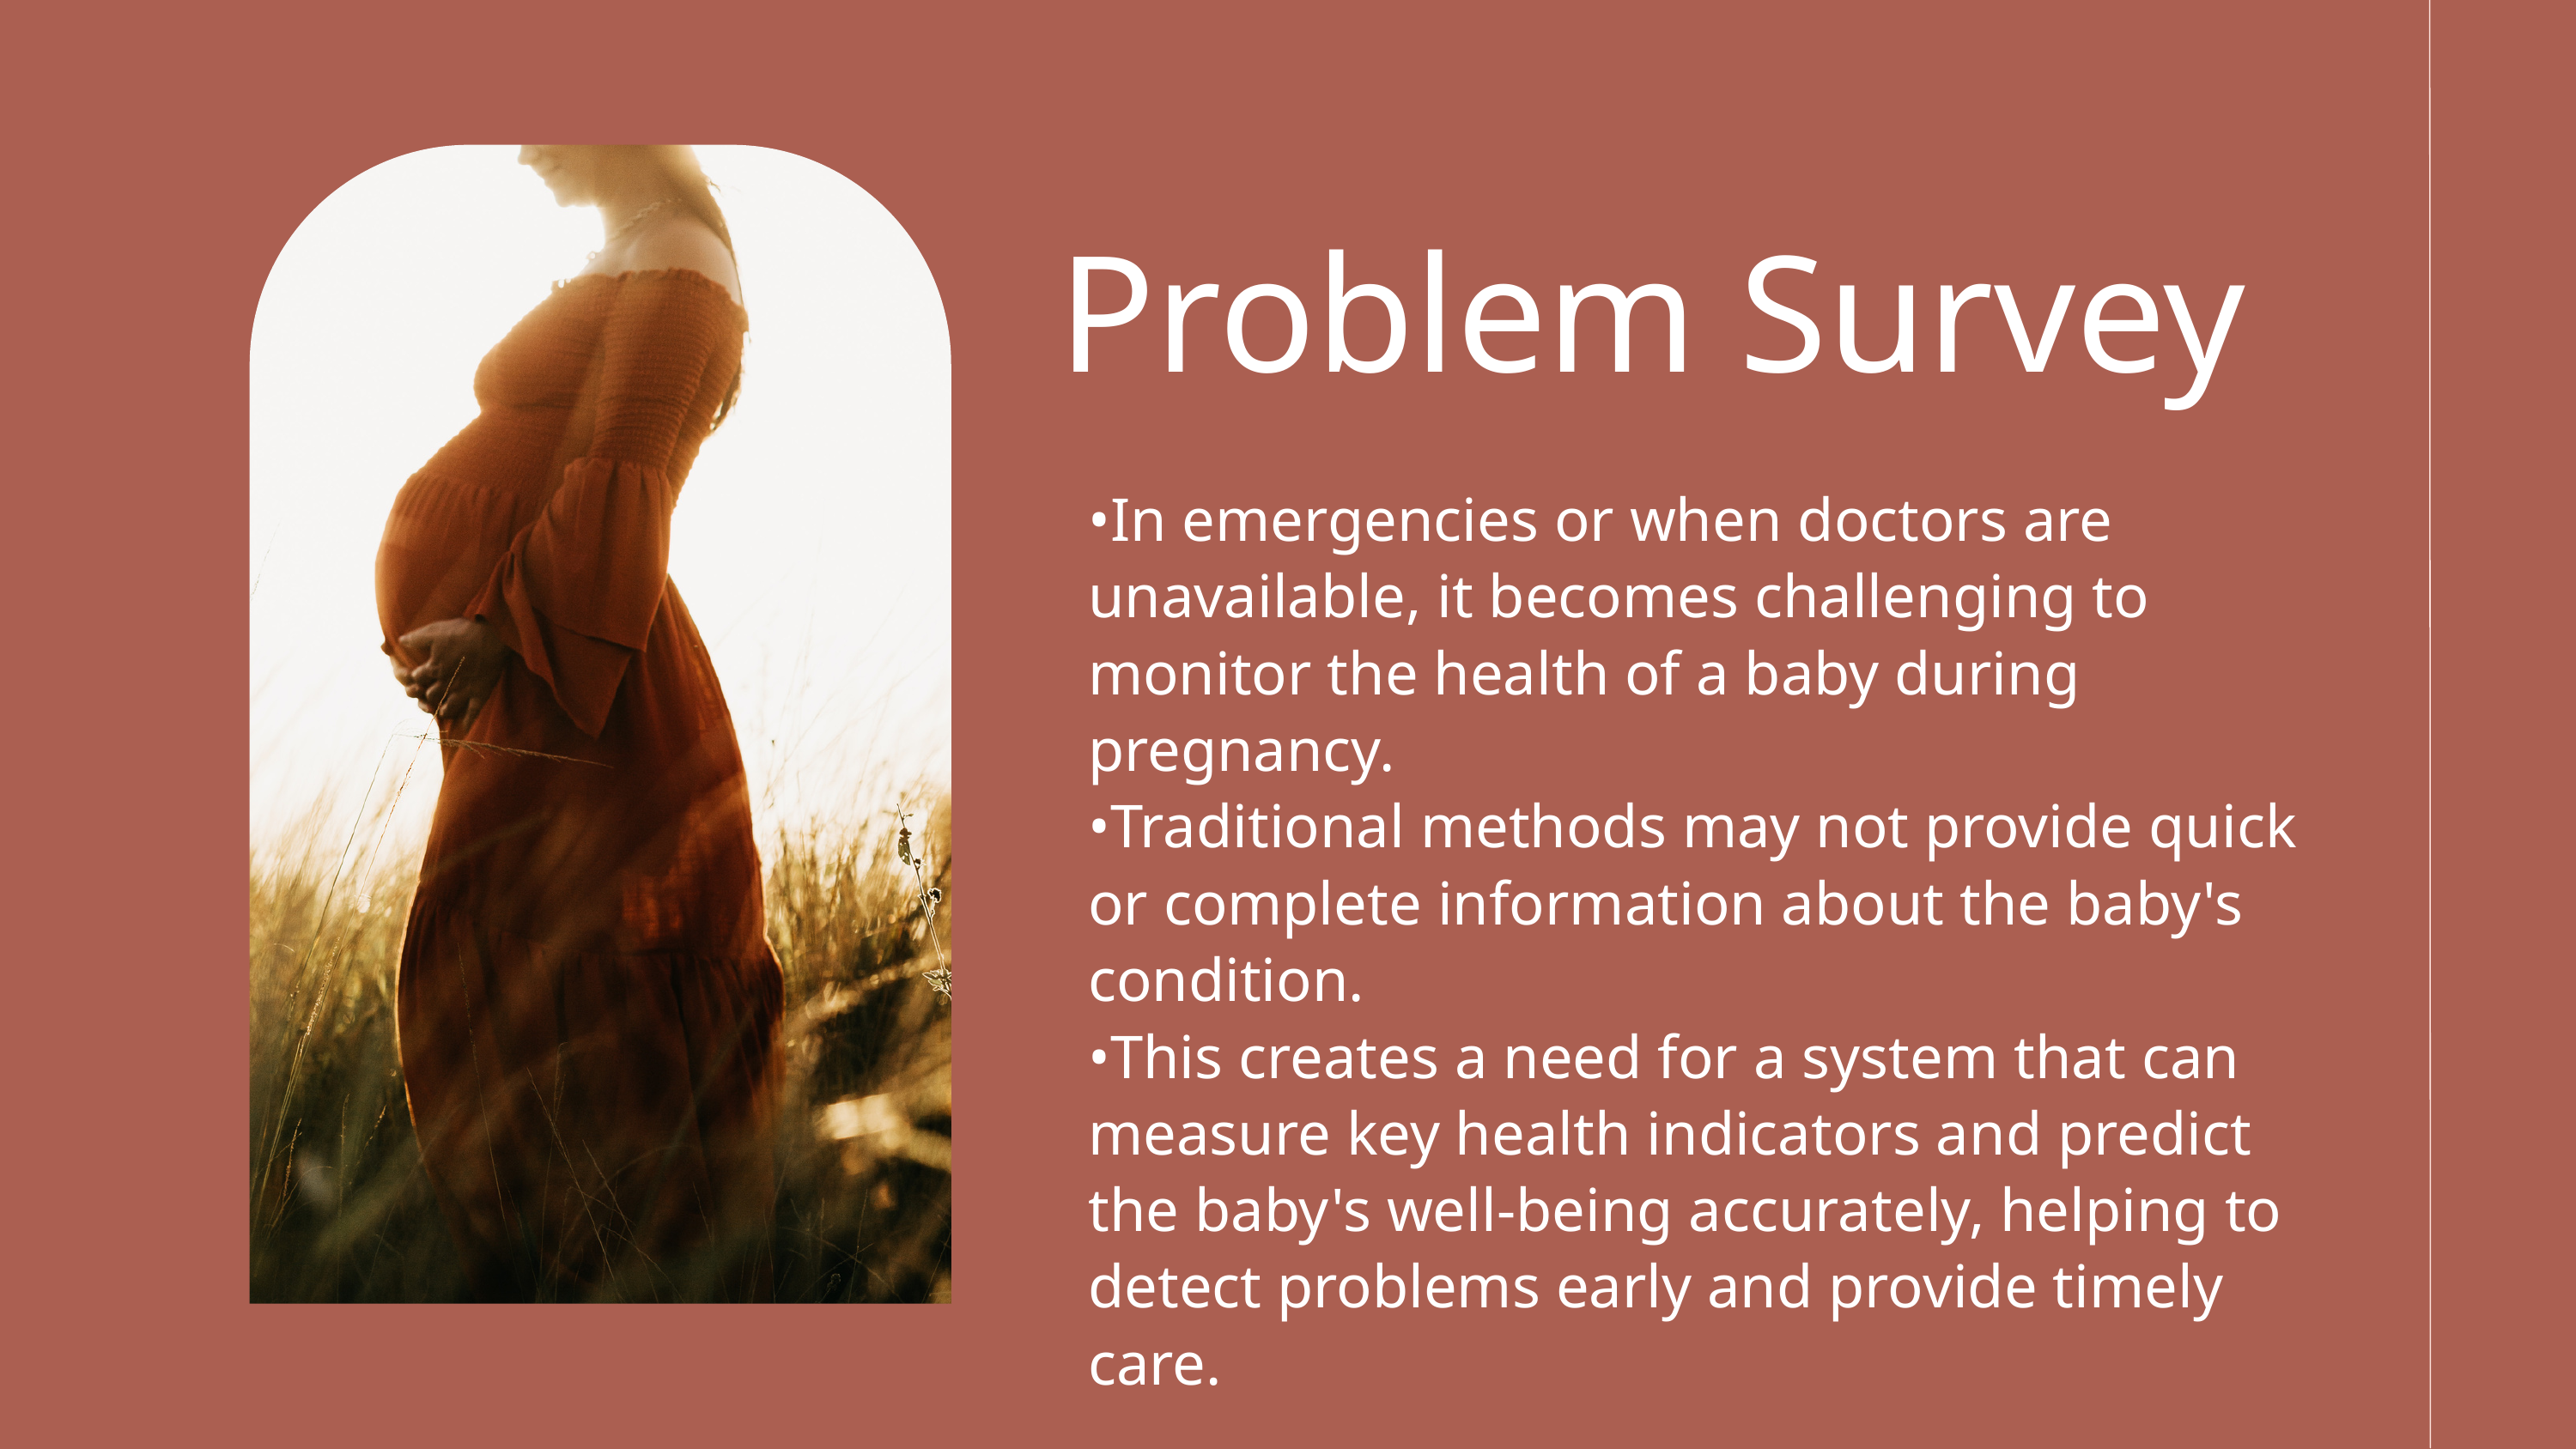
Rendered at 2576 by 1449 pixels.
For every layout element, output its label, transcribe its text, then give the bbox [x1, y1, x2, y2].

text_box •In emergencies or when doctors are unavailable, it becomes challenging to monitor the health of a baby during pregnancy. •Traditional methods may not provide quick or complete information about the baby's condition. •This creates a need for a system that can measure key health indicators and predict the baby's well-being accurately, helping to detect problems early and provide timely care. [1088, 476, 2350, 1397]
text_box Problem Survey [1050, 227, 2254, 404]
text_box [249, 144, 952, 1304]
